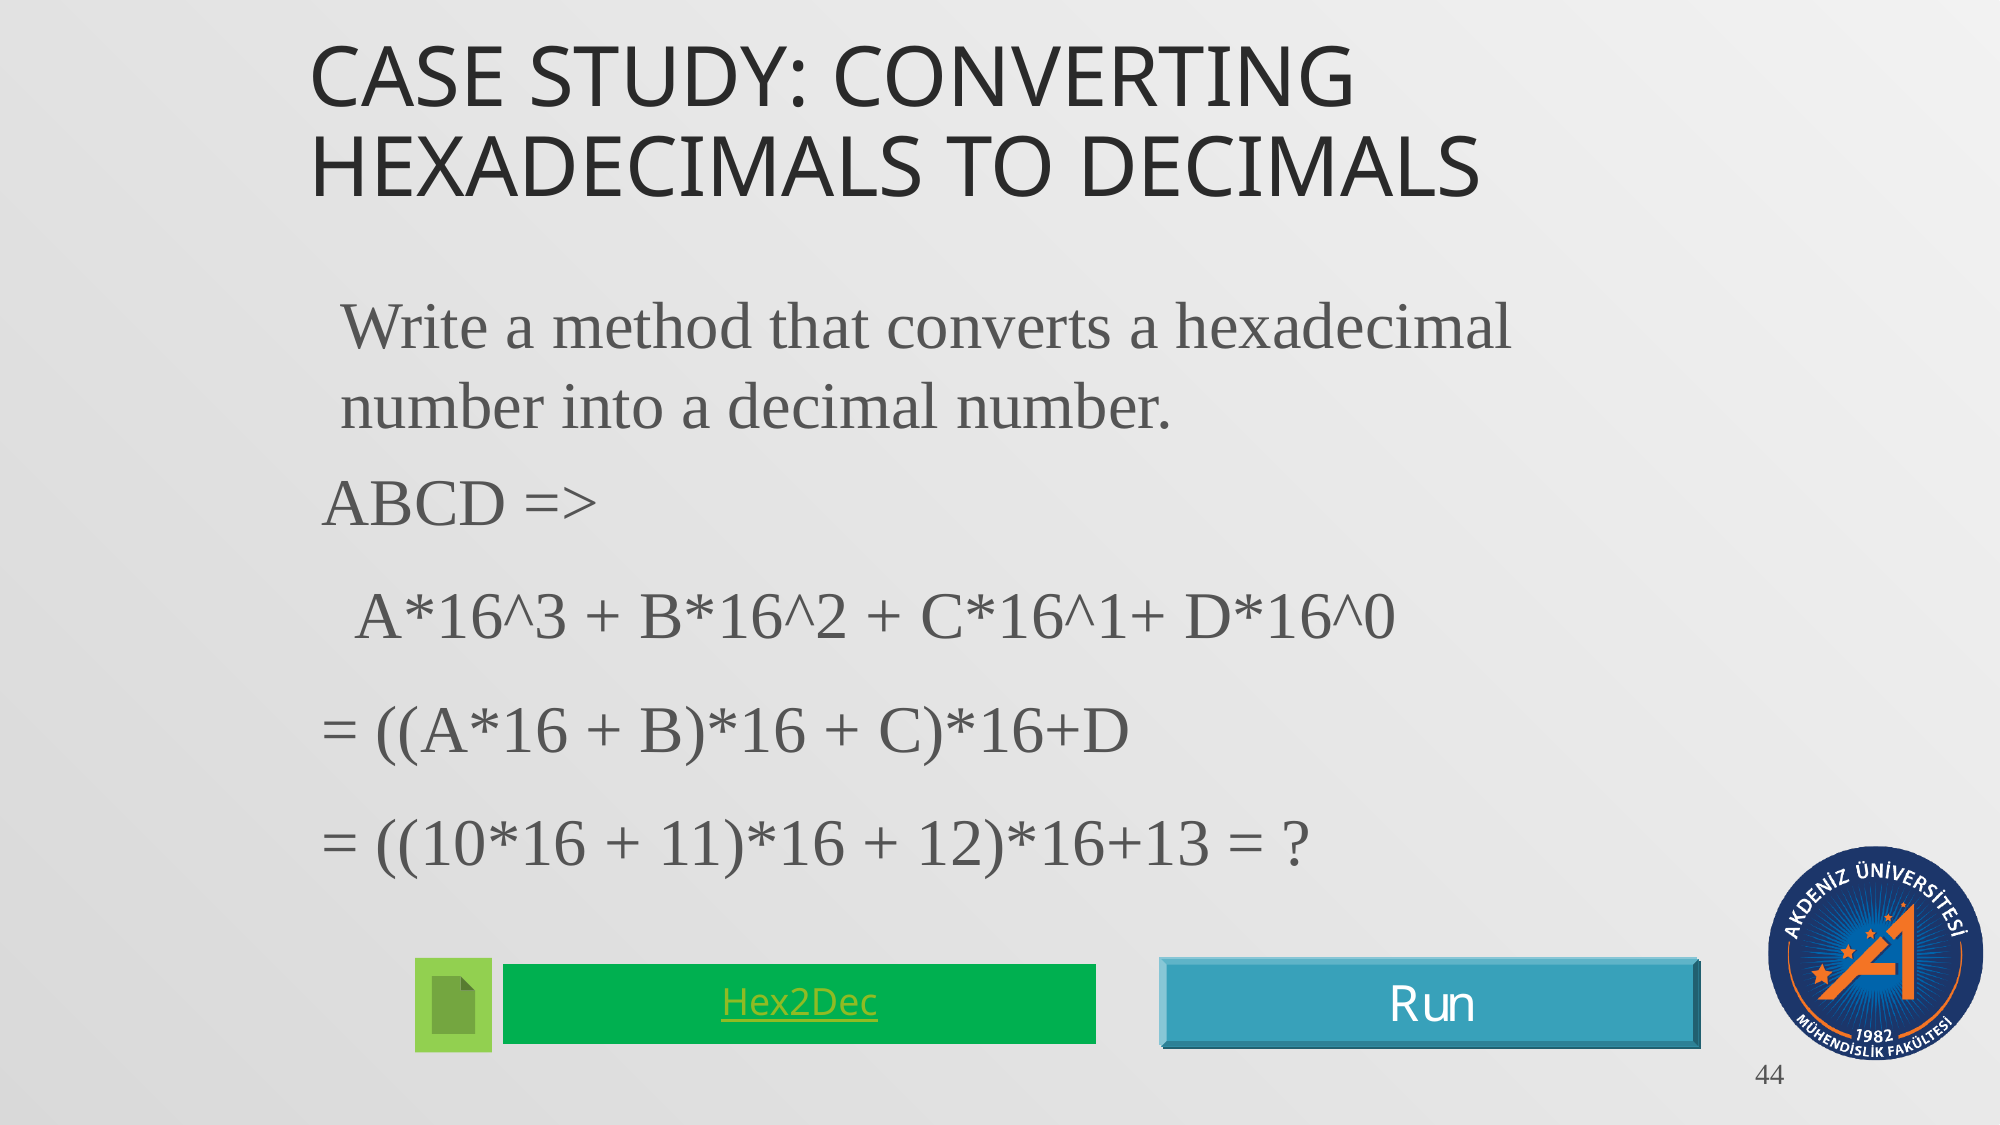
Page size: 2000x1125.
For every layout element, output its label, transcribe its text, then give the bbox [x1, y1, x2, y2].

text_box ABCD => A*16^3 + B*16^2 + C*16^1+ D*16^0 = ((A*16 + B)*16 + C)*16+D = ((10*16 + 11)*16 + 12)*16+13 = ? [306, 451, 1662, 886]
text_box Hex2Dec [503, 964, 1096, 1044]
text_box Write a method that converts a hexadecimal number into a decimal number. [325, 274, 1681, 450]
title Case Study: Converting Hexadecimals to Decimals [294, 0, 1725, 223]
picture [1767, 843, 1985, 1061]
slide_number 44 [1612, 1057, 1800, 1088]
text_box [415, 957, 492, 1053]
picture [1158, 956, 1702, 1050]
